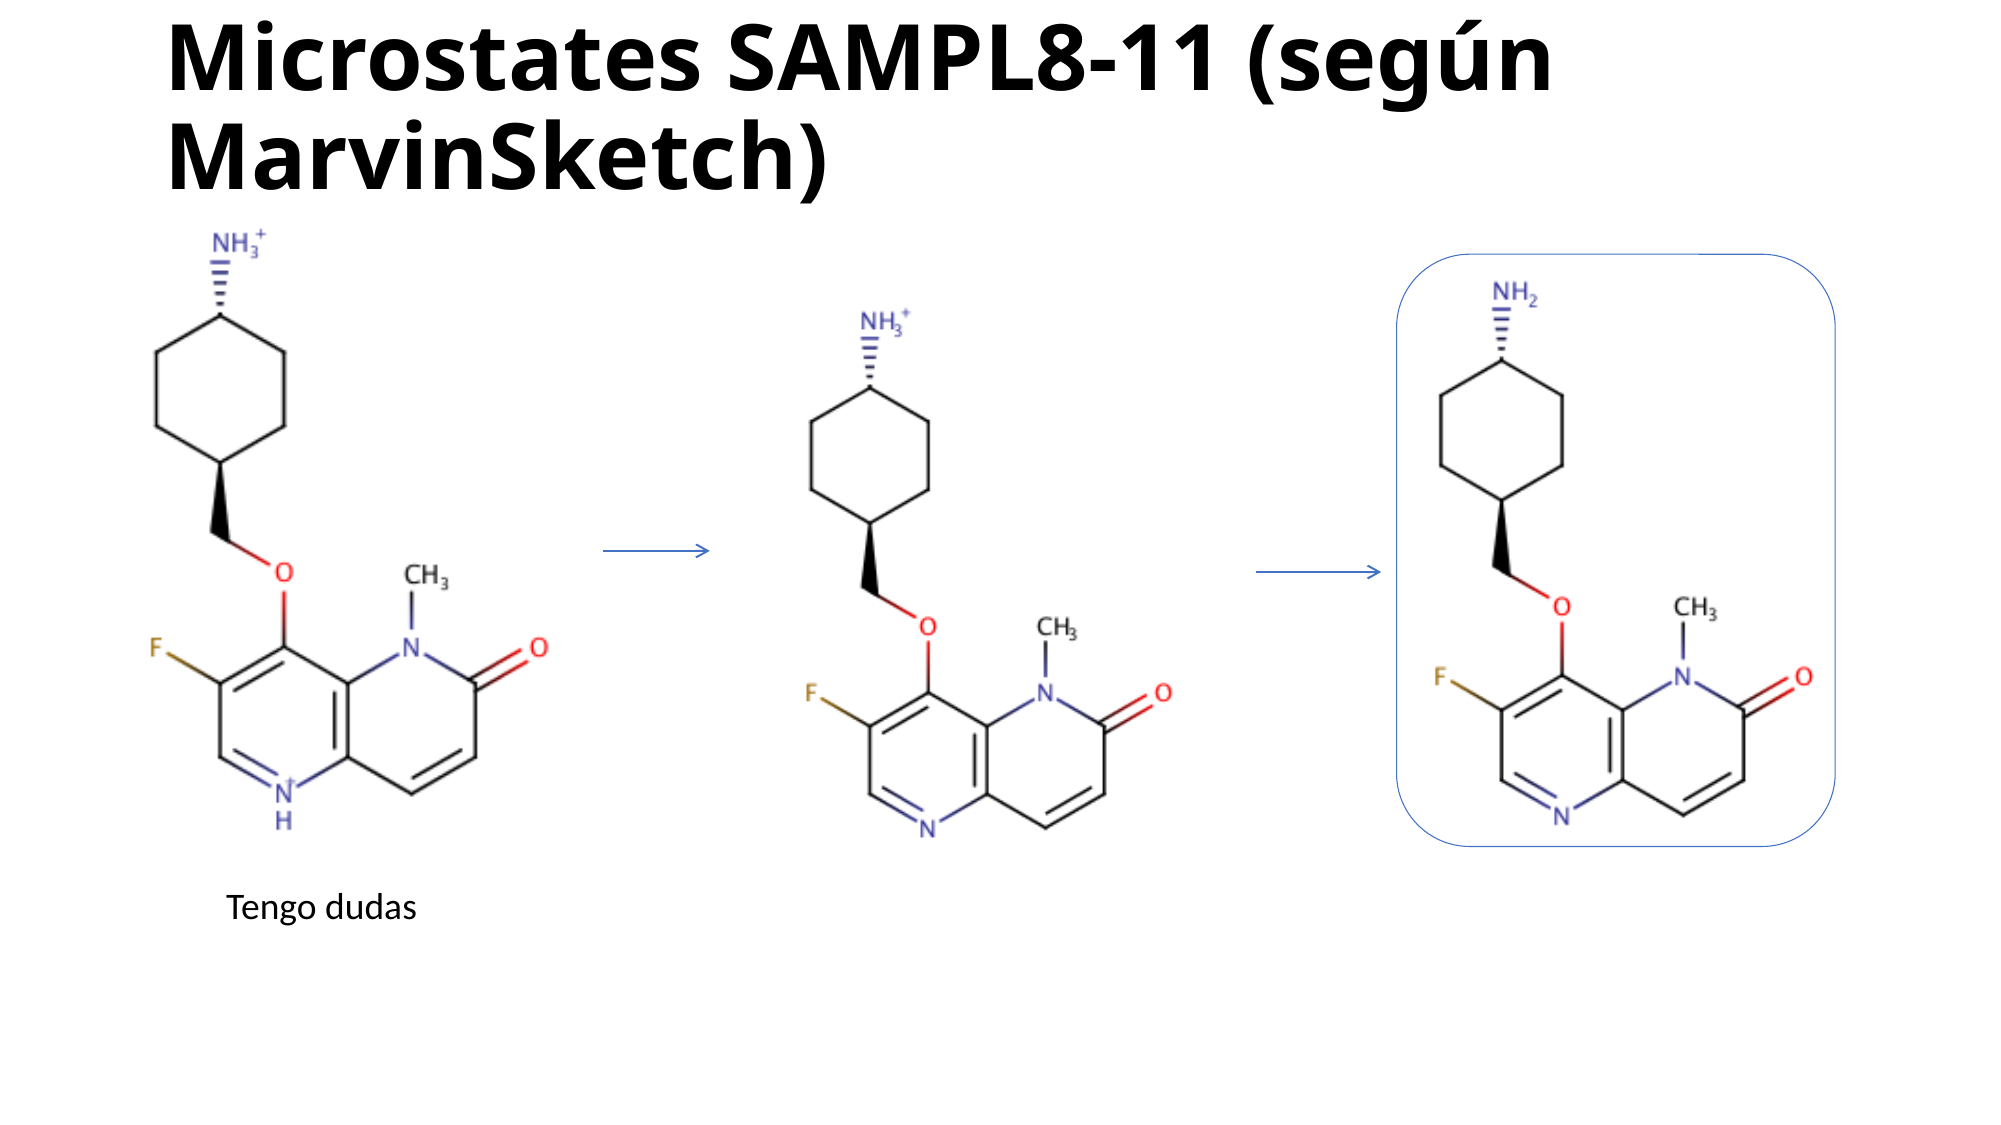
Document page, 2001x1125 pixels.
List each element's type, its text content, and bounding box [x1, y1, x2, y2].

text_box Tengo dudas [211, 874, 433, 935]
picture [89, 219, 603, 847]
picture [1381, 268, 1844, 833]
picture [726, 293, 1219, 847]
text_box [1426, 833, 1806, 848]
title Microstates SAMPL8-11 (según MarvinSketch) [149, 1, 1875, 220]
text_box [1426, 253, 1806, 268]
